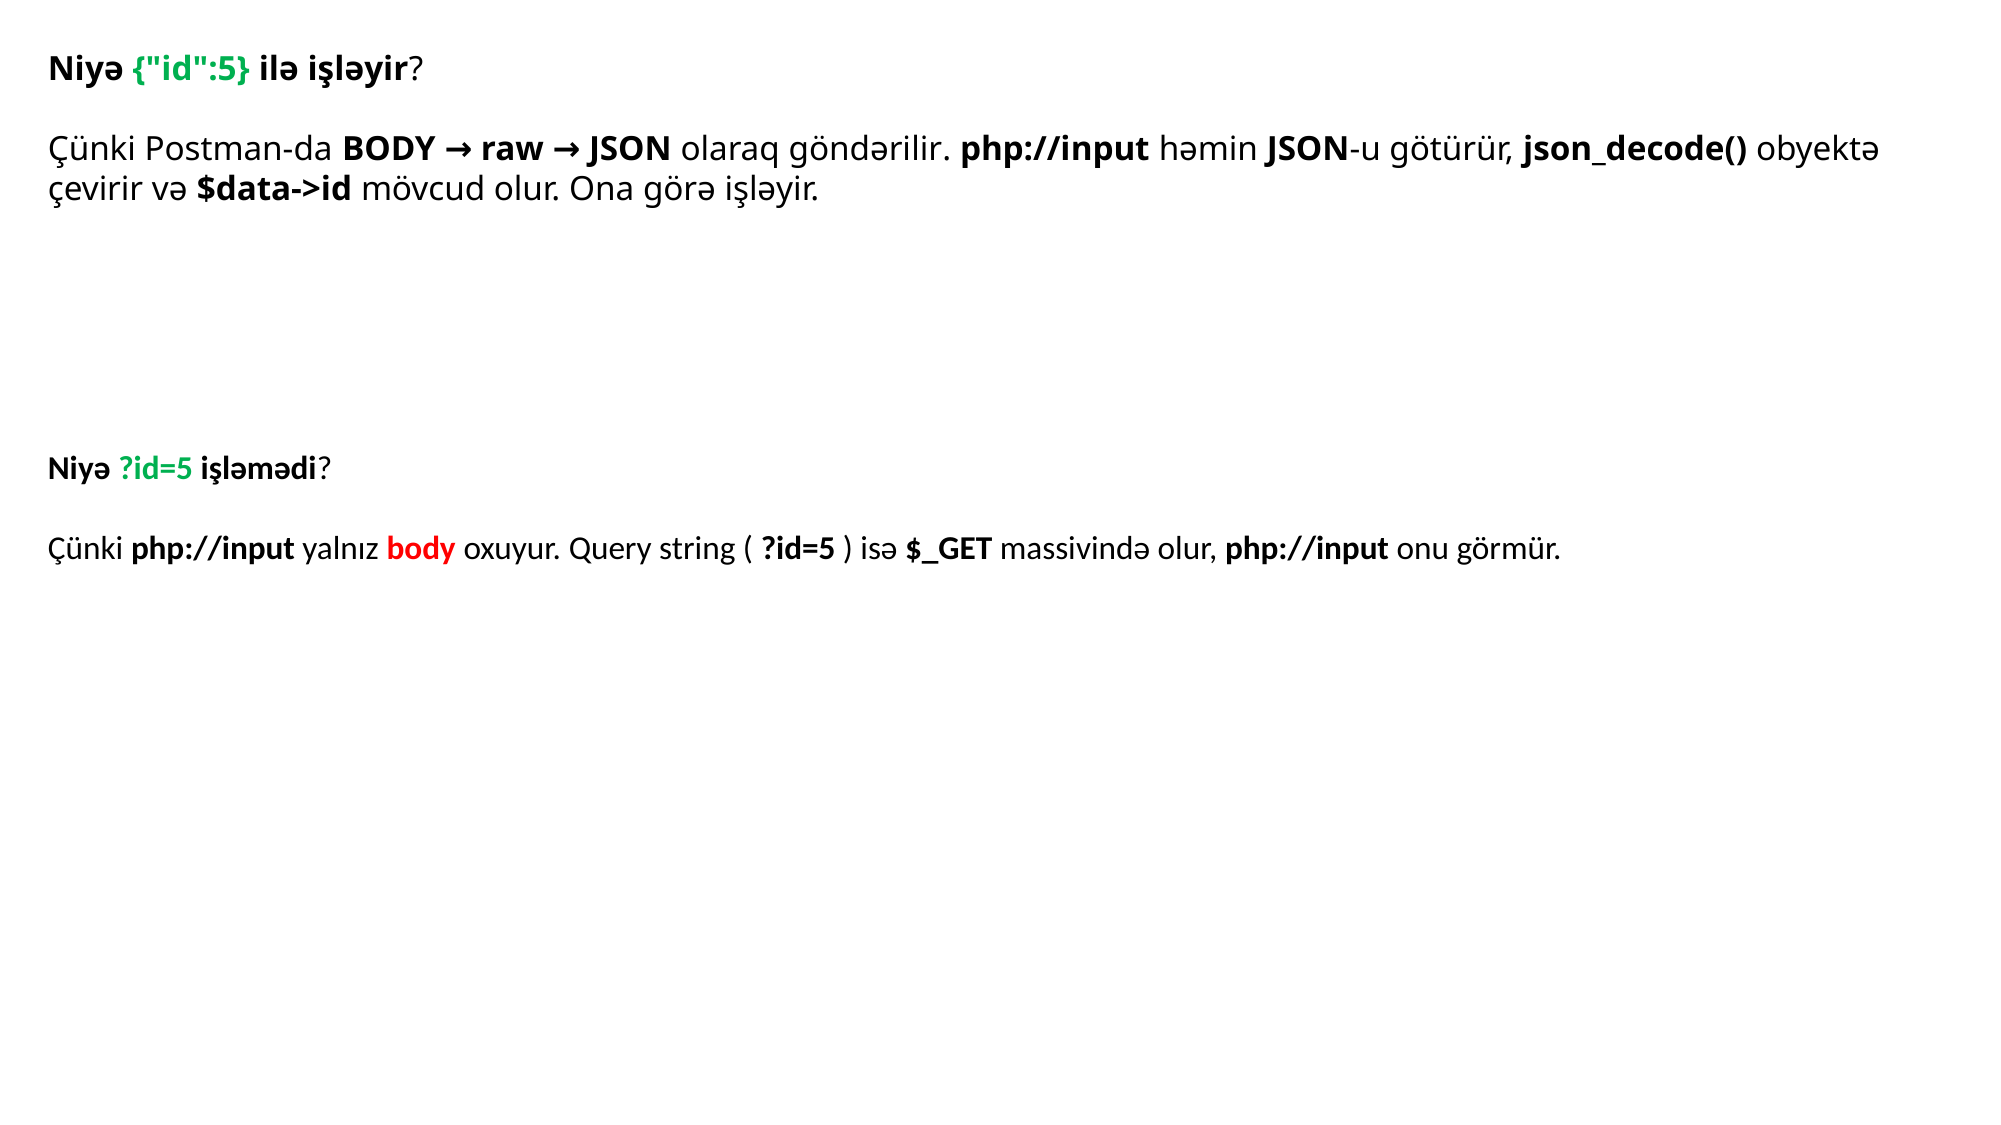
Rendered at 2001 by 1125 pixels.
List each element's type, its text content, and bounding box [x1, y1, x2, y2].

text_box Niyə {"id":5} ilə işləyir? Çünki Postman-da BODY → raw → JSON olaraq göndərilir. php://input həmin JSON-u götürür, json_decode() obyektə çevirir və $data->id mövcud olur. Ona görə işləyir. Niyə ?id=5 işləmədi? Çünki php://input yalnız body oxuyur. Query string ( ?id=5 ) isə $_GET massivində olur, php://input onu görmür. [33, 40, 1973, 574]
